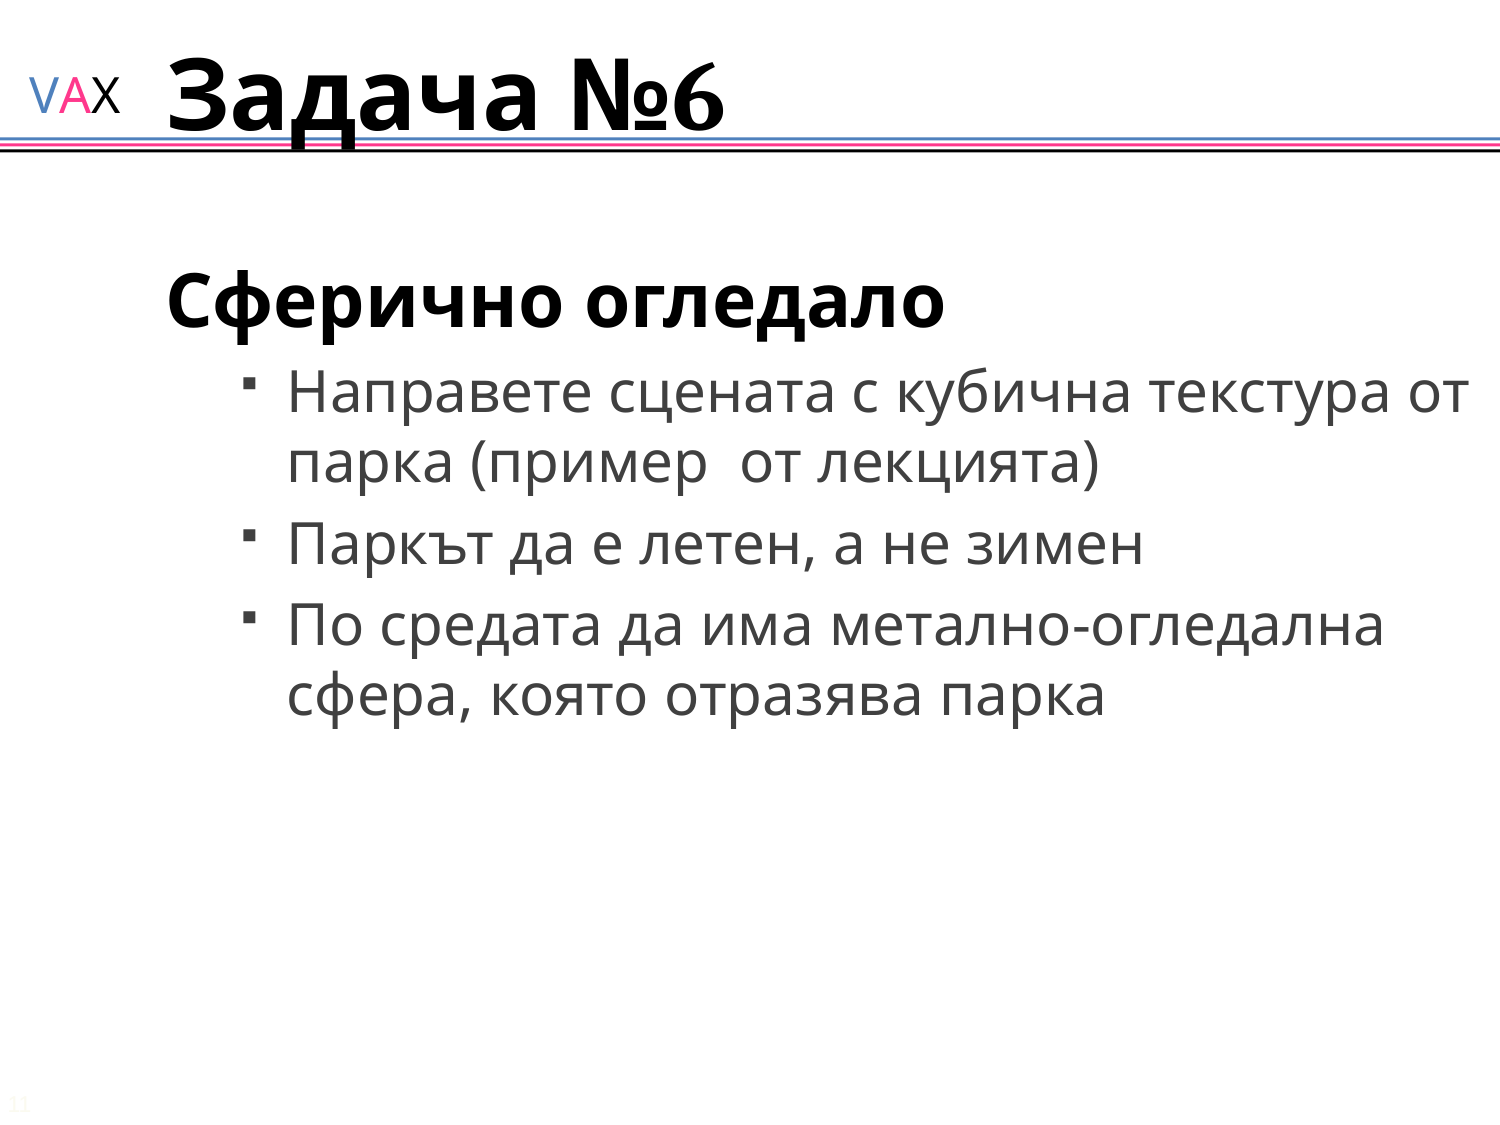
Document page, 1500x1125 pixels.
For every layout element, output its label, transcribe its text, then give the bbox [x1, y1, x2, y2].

title Задача №6 [0, 37, 1500, 144]
